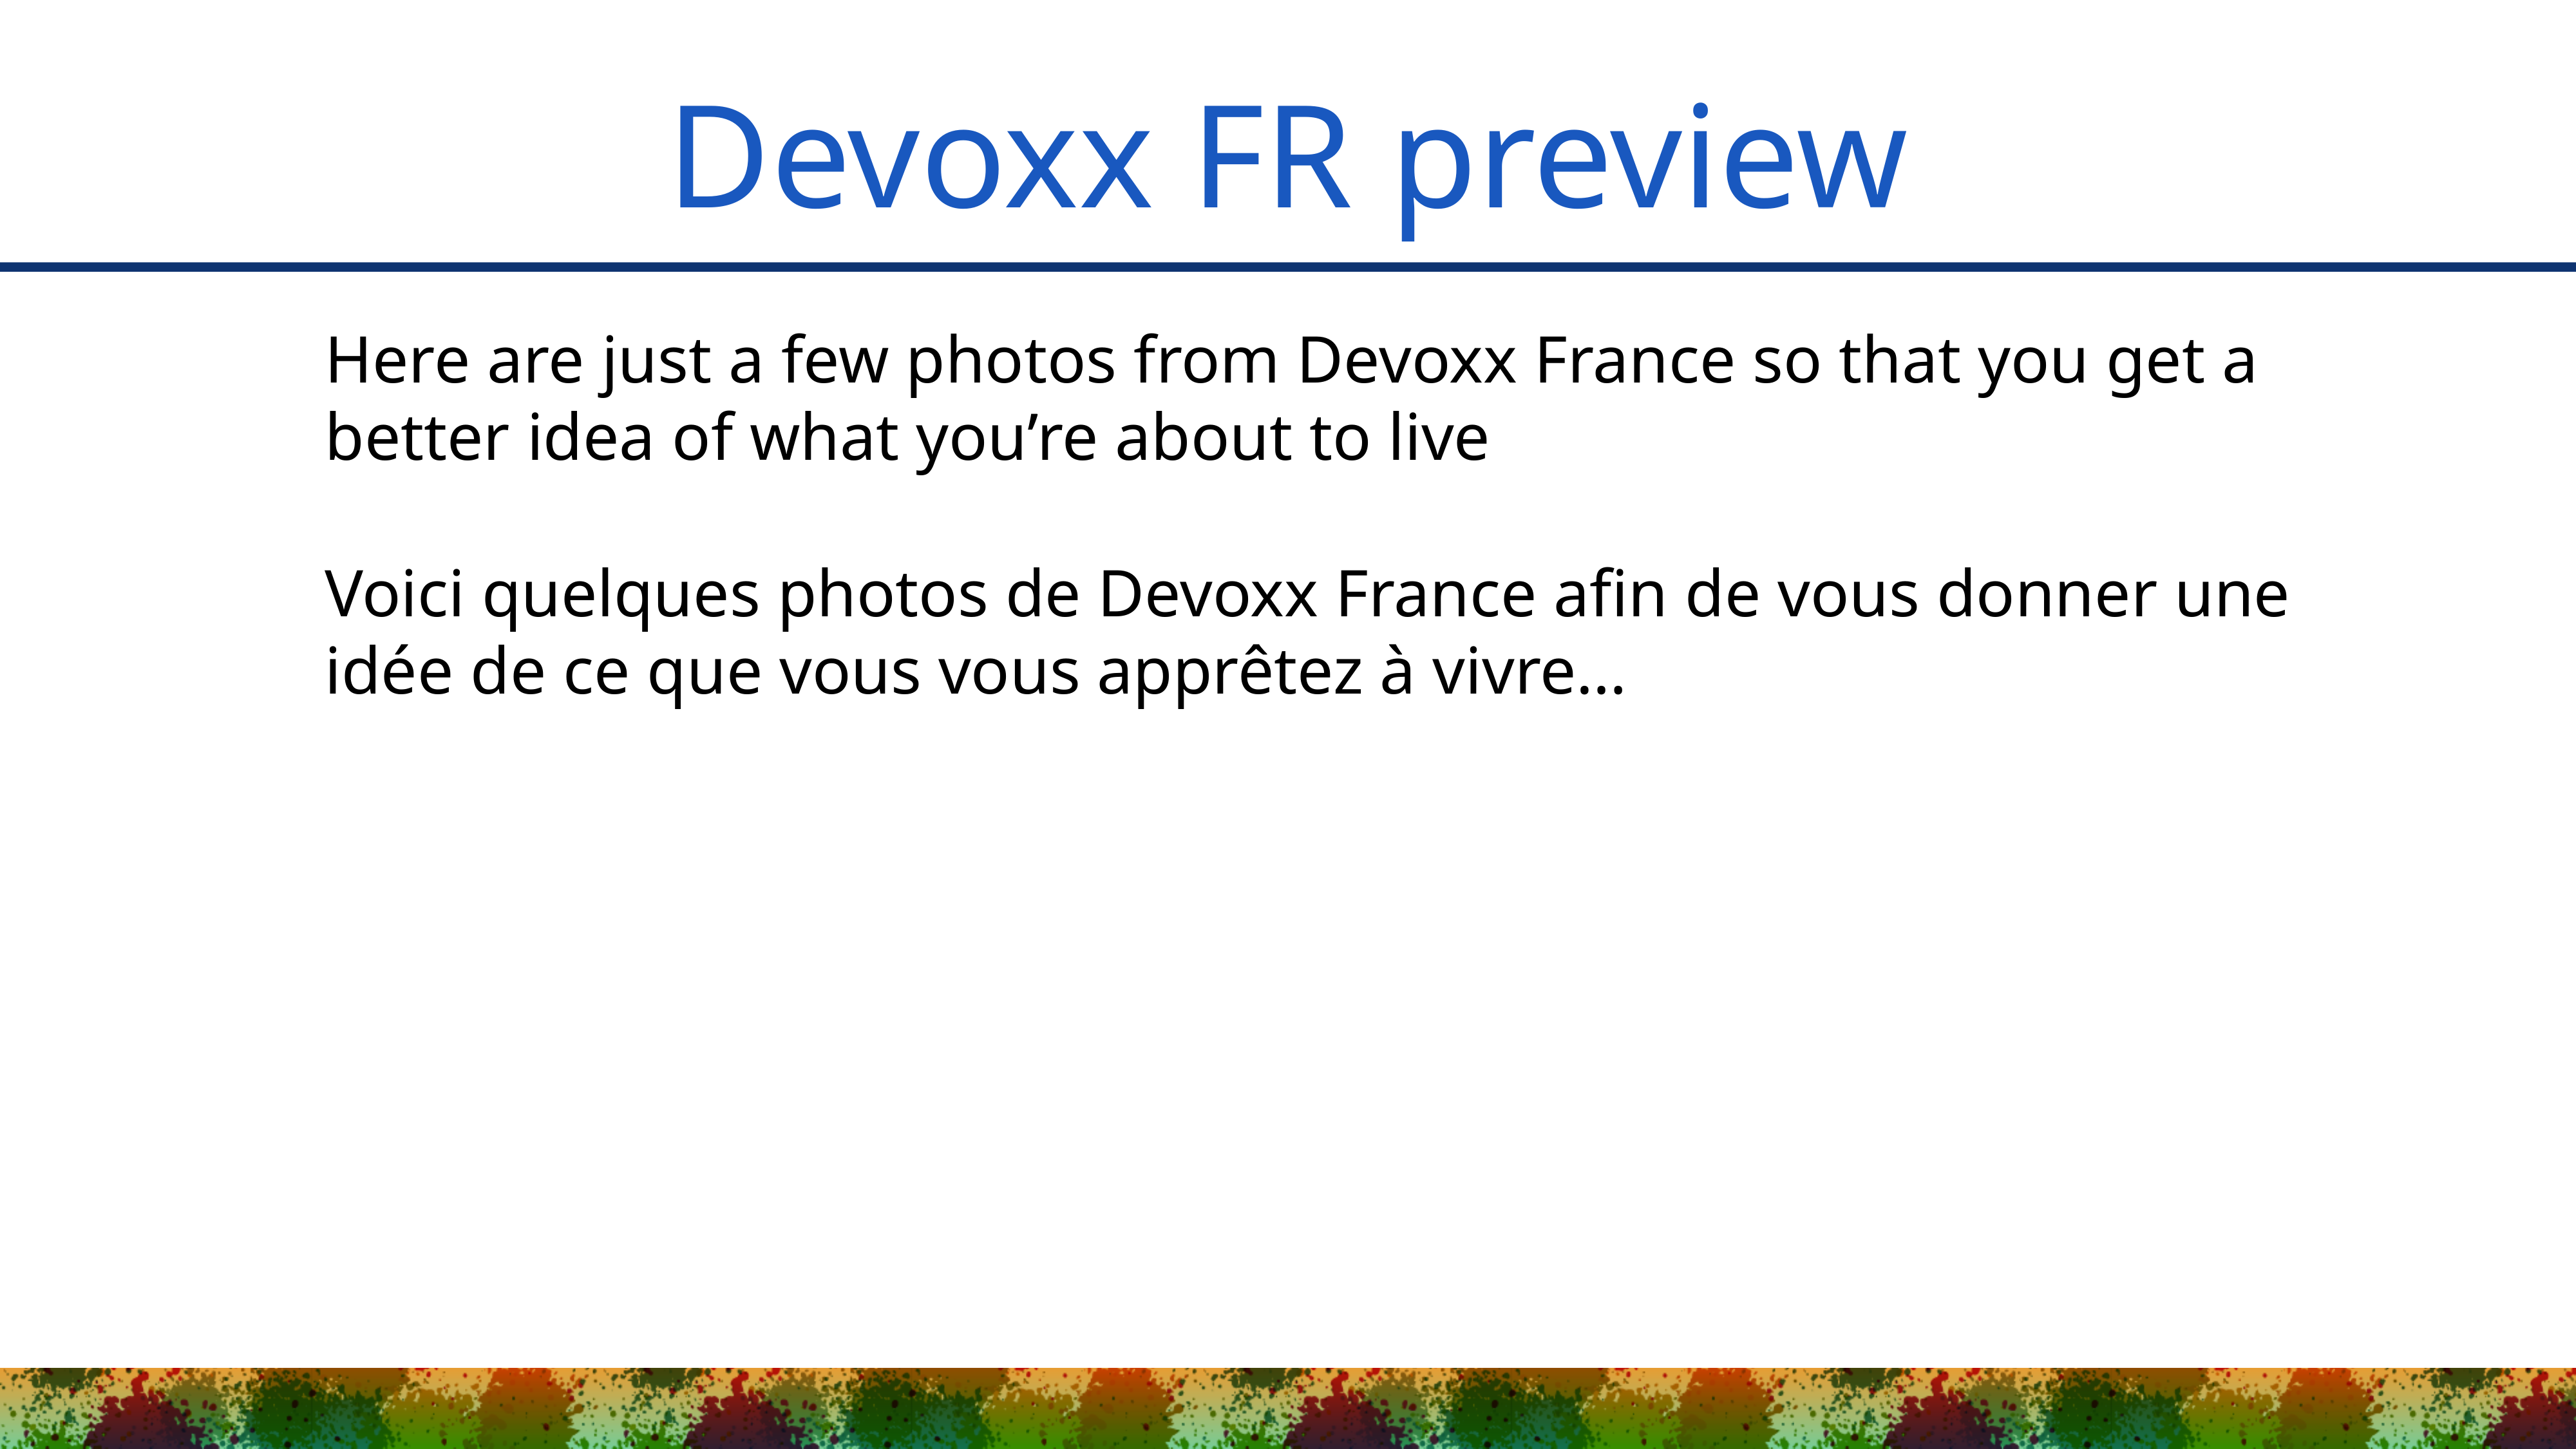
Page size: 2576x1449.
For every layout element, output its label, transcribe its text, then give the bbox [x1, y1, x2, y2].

picture [0, 1368, 2576, 1449]
slide_number [1261, 1375, 1313, 1427]
title Devoxx FR preview [510, 14, 2066, 288]
list Here are just a few photos from Devoxx France so that you get a better idea of what you’re about to live Voici quelques photos de Devoxx France afin de vous donner une idée de ce que vous vous apprêtez à vivre… [317, 310, 2307, 1326]
